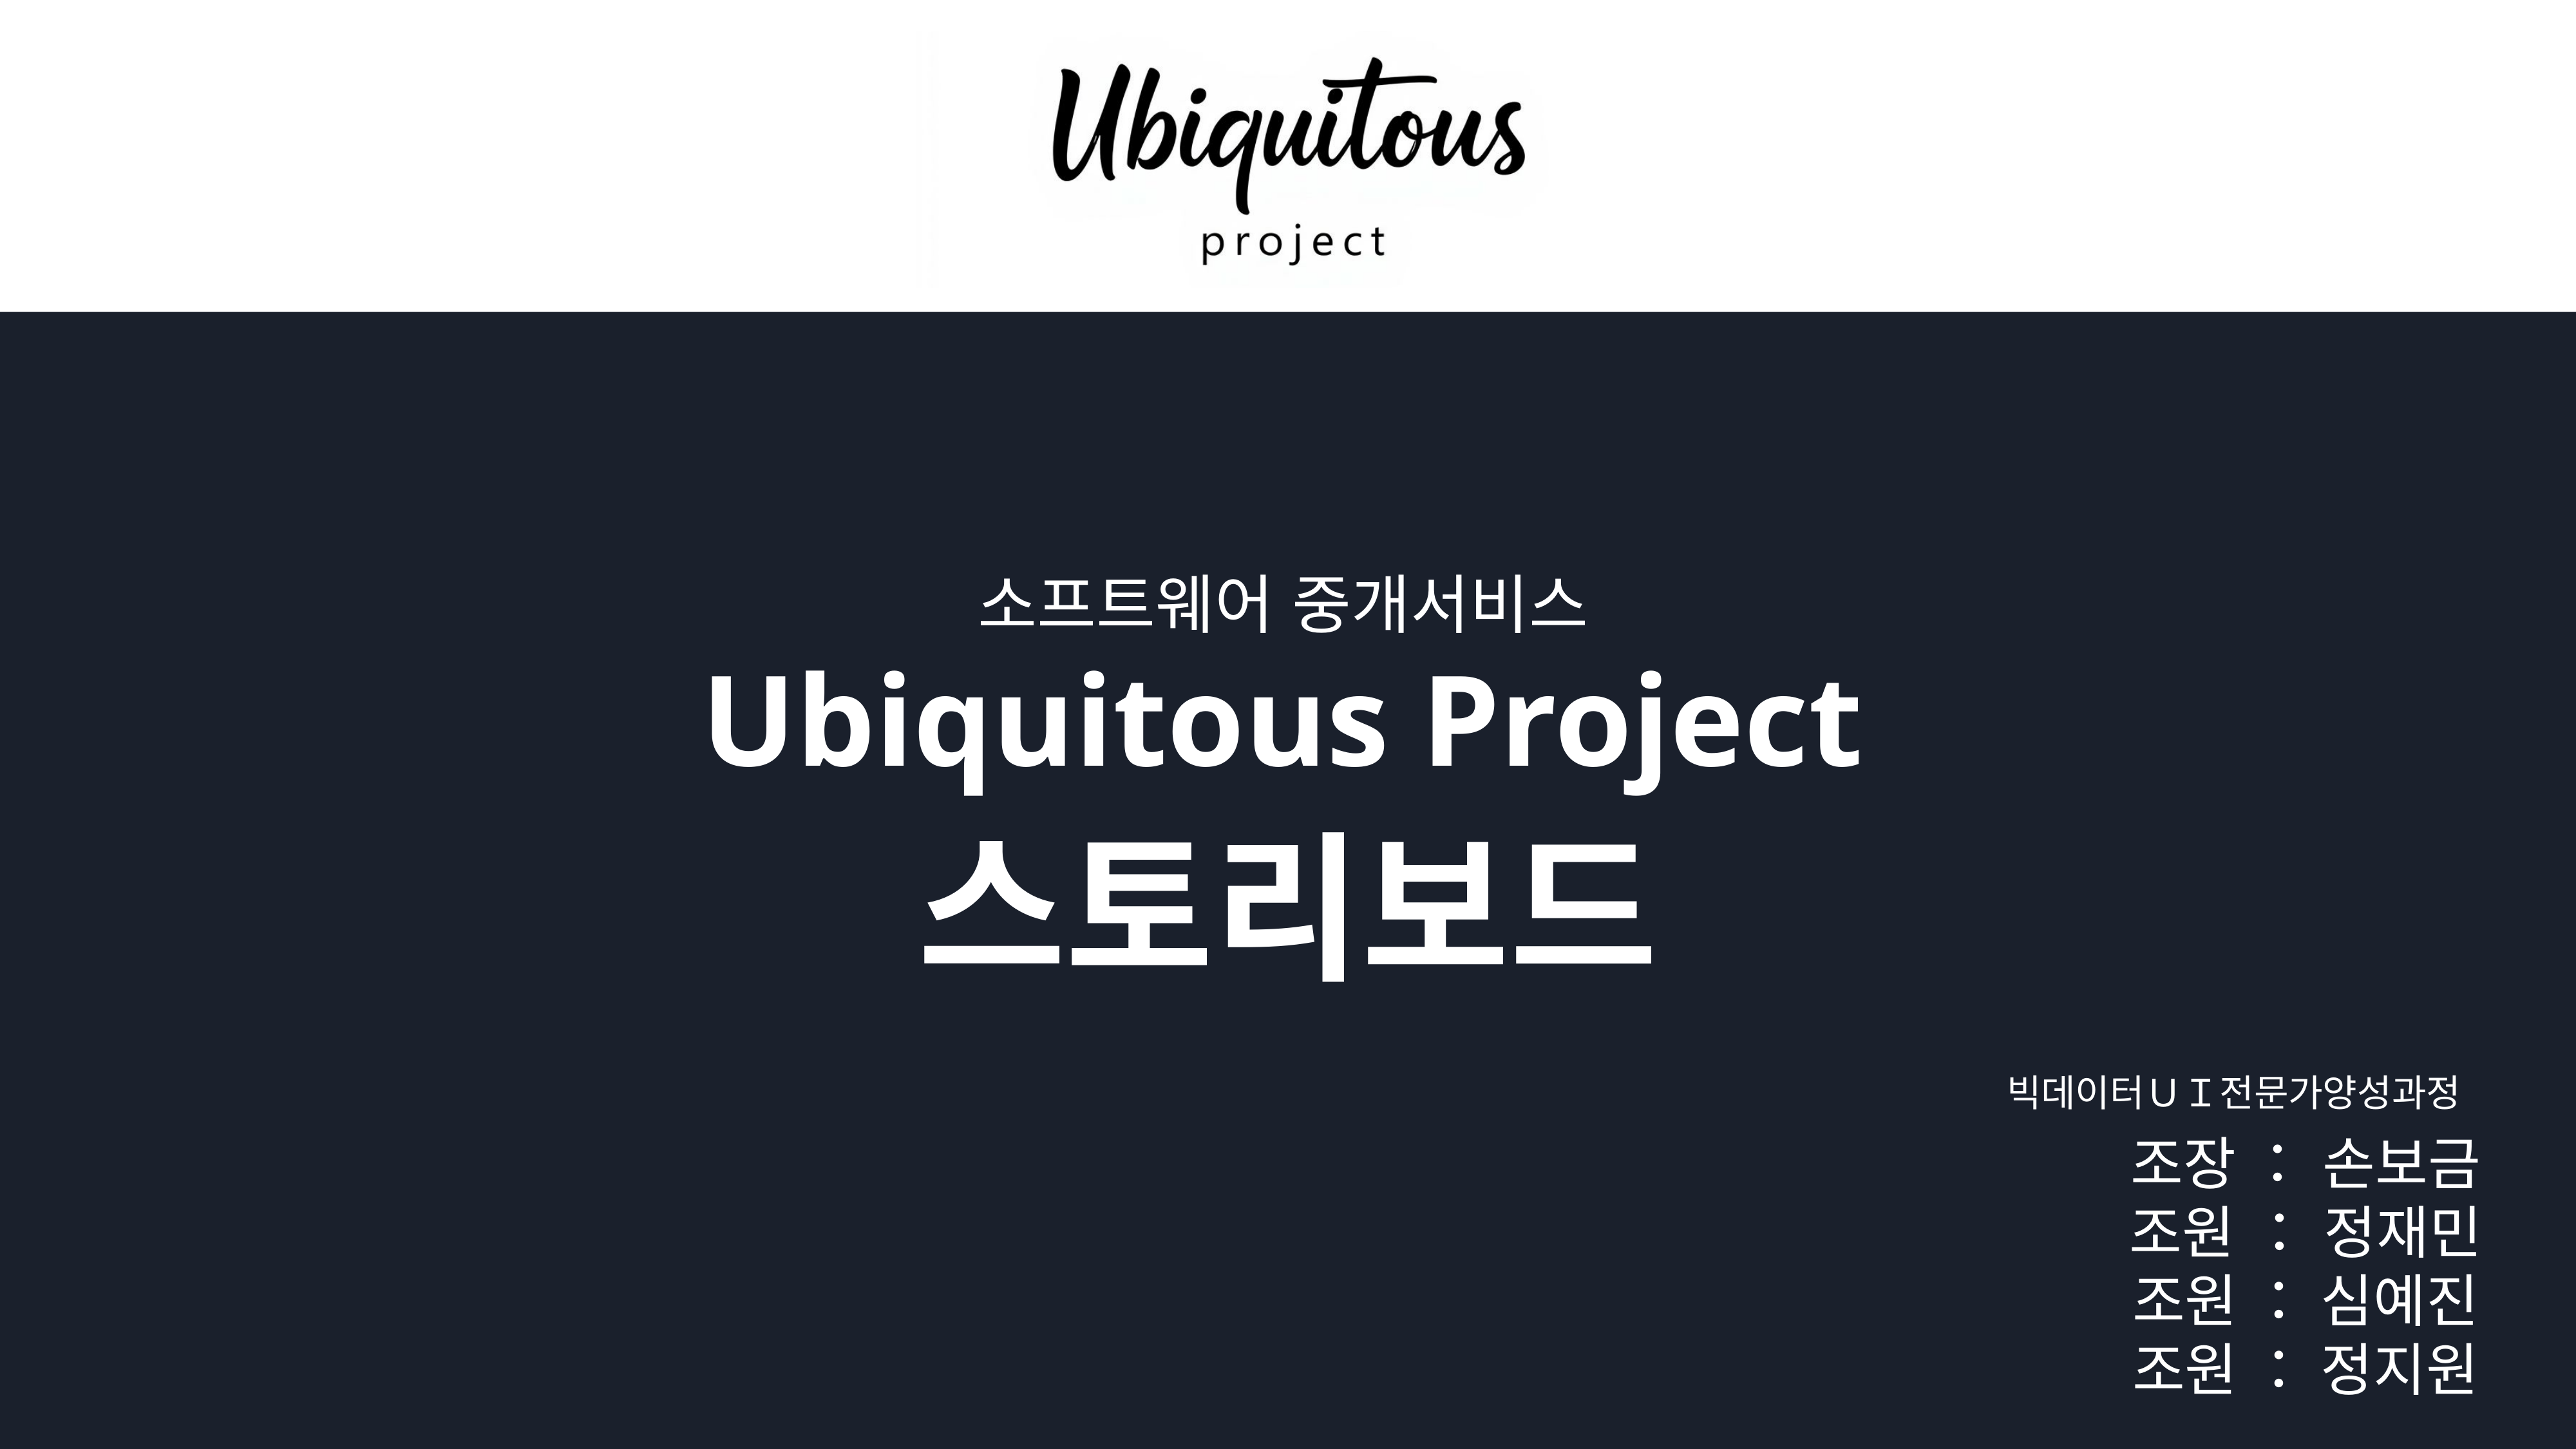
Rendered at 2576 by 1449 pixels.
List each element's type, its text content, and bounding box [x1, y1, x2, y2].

text_box 소프트웨어 중개서비스 Ubiquitous Project [311, 557, 2255, 798]
text_box 빅데이터ＵＩ전문가양성과정 [1997, 1064, 2514, 1119]
text_box 조장 ： 손보금 조원 ： 정재민 조원 ： 심예진 조원 ： 정지원 [1927, 1121, 2576, 1409]
text_box [0, 0, 2576, 312]
text_box 스토리보드 [858, 800, 1718, 1064]
picture [916, 31, 1651, 288]
